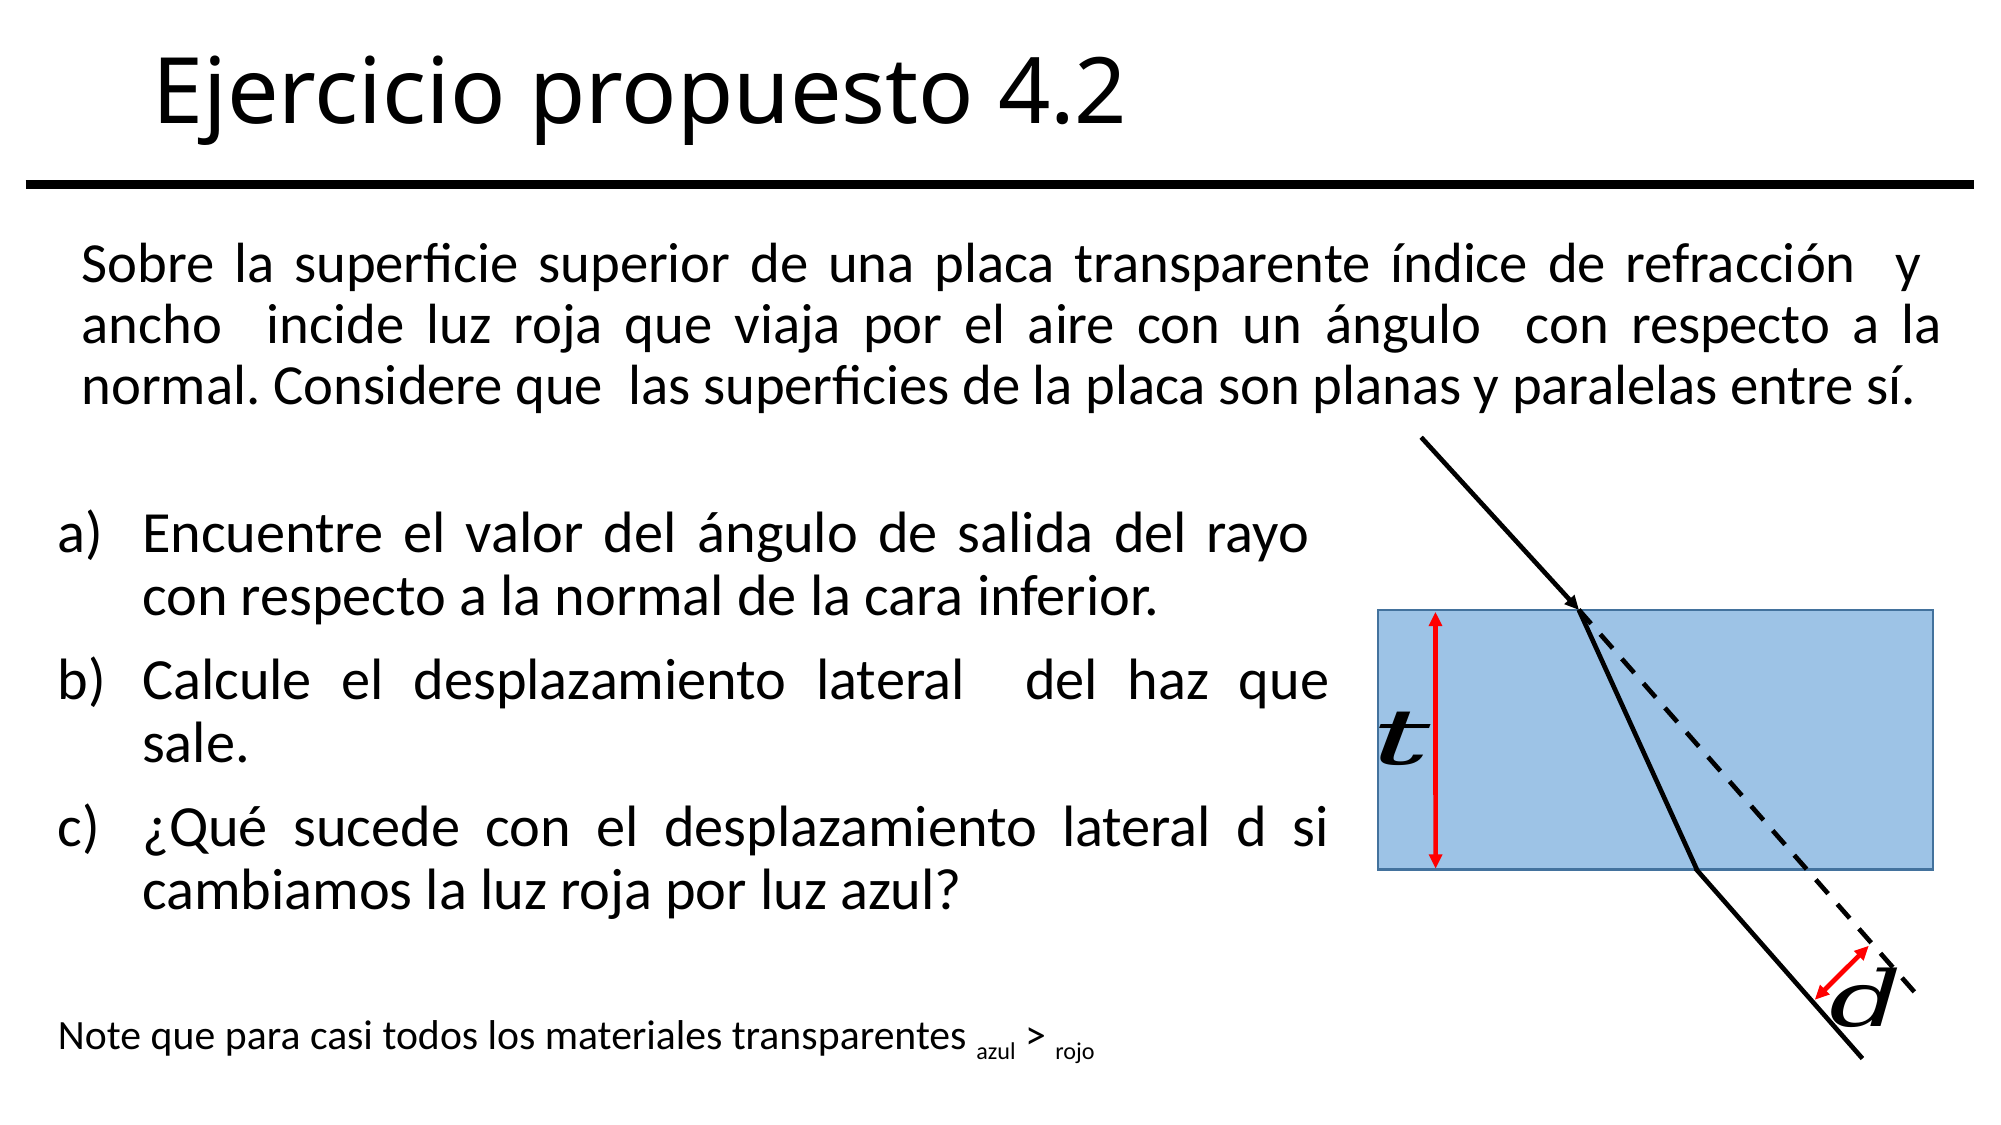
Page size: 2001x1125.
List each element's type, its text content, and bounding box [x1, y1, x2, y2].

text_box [1370, 437, 1934, 1059]
title Ejercicio propuesto 4.2 [137, 26, 1863, 161]
